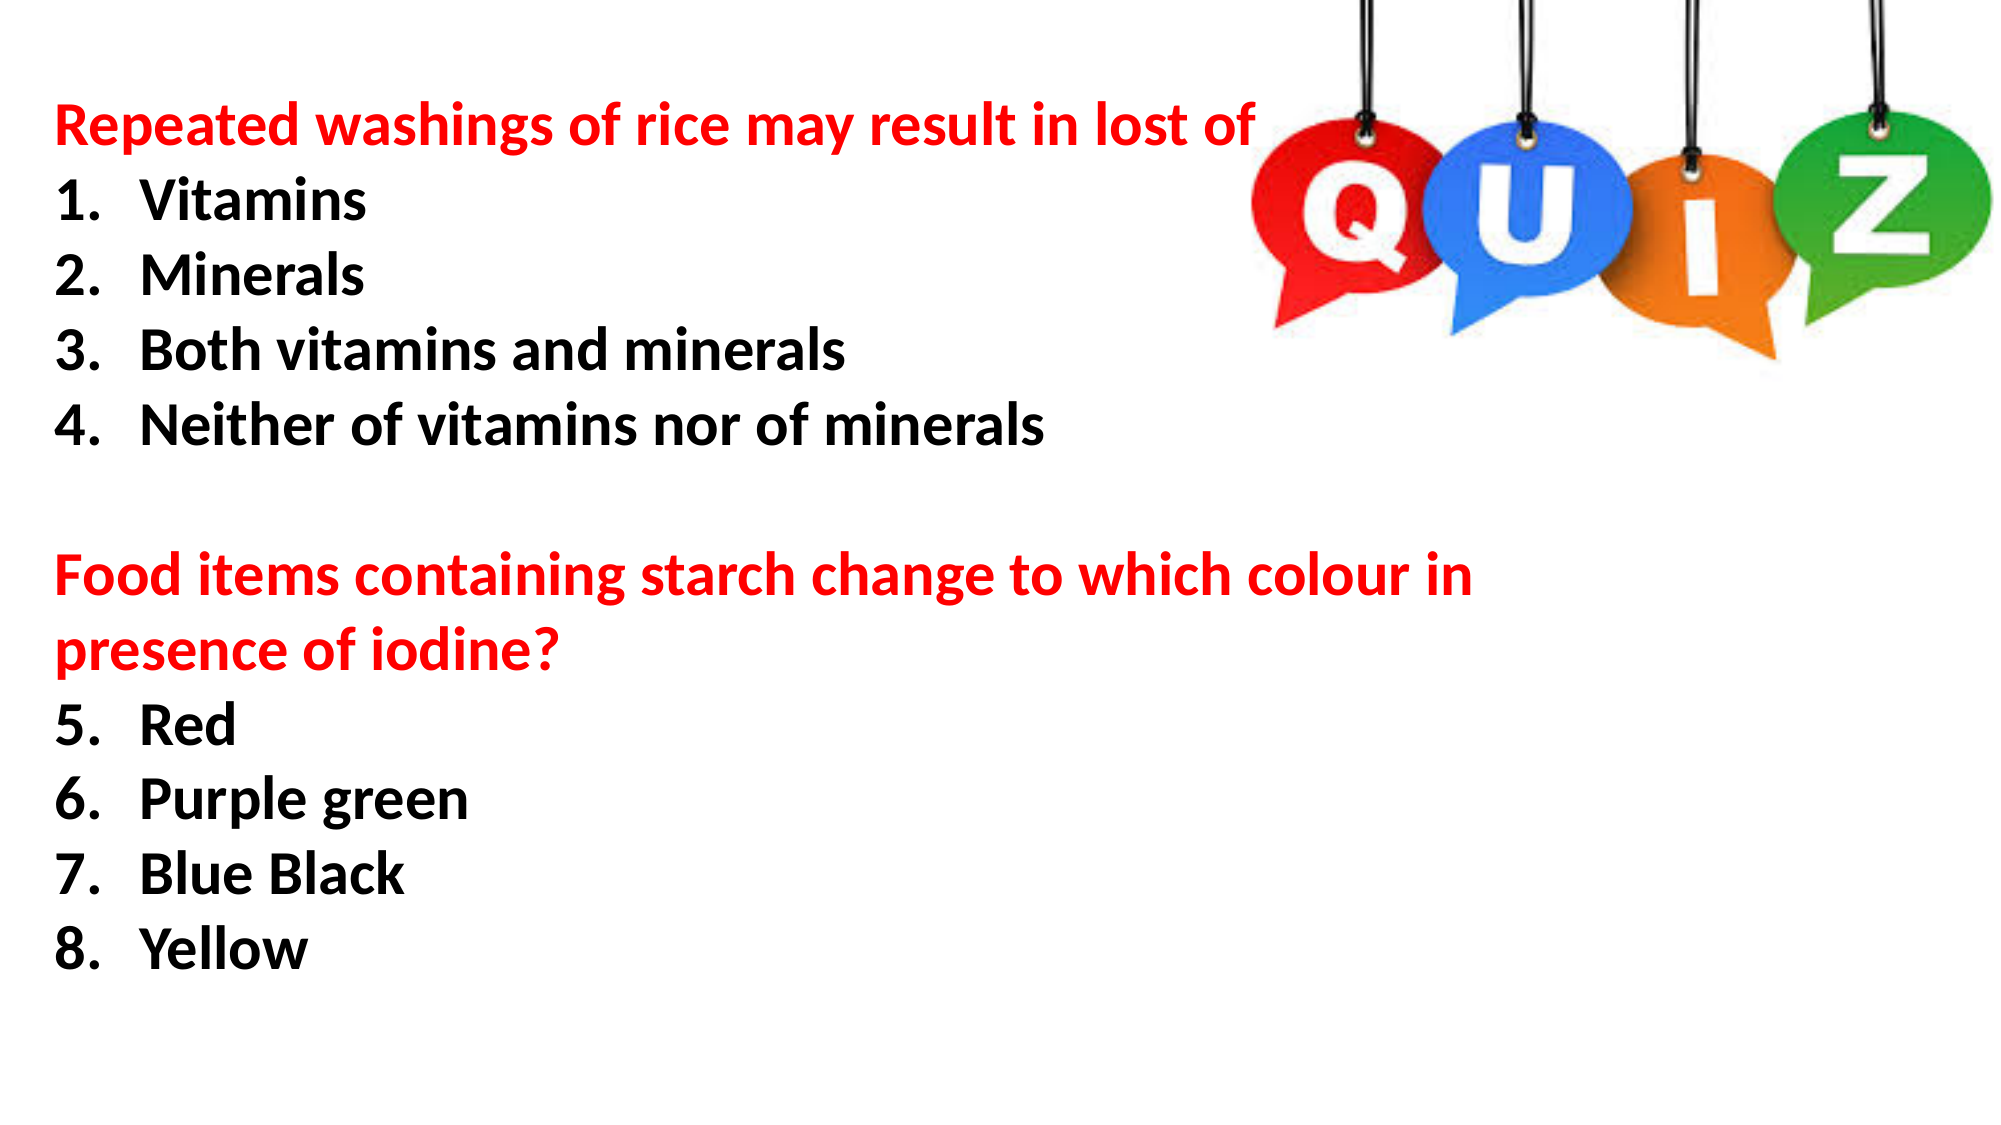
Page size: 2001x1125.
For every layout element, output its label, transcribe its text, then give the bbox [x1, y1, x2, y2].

text_box Repeated washings of rice may result in lost of Vitamins Minerals Both vitamins and minerals Neither of vitamins nor of minerals Food items containing starch change to which colour in presence of iodine? Red Purple green Blue Black Yellow [40, 75, 1717, 990]
picture [1239, 0, 2001, 432]
